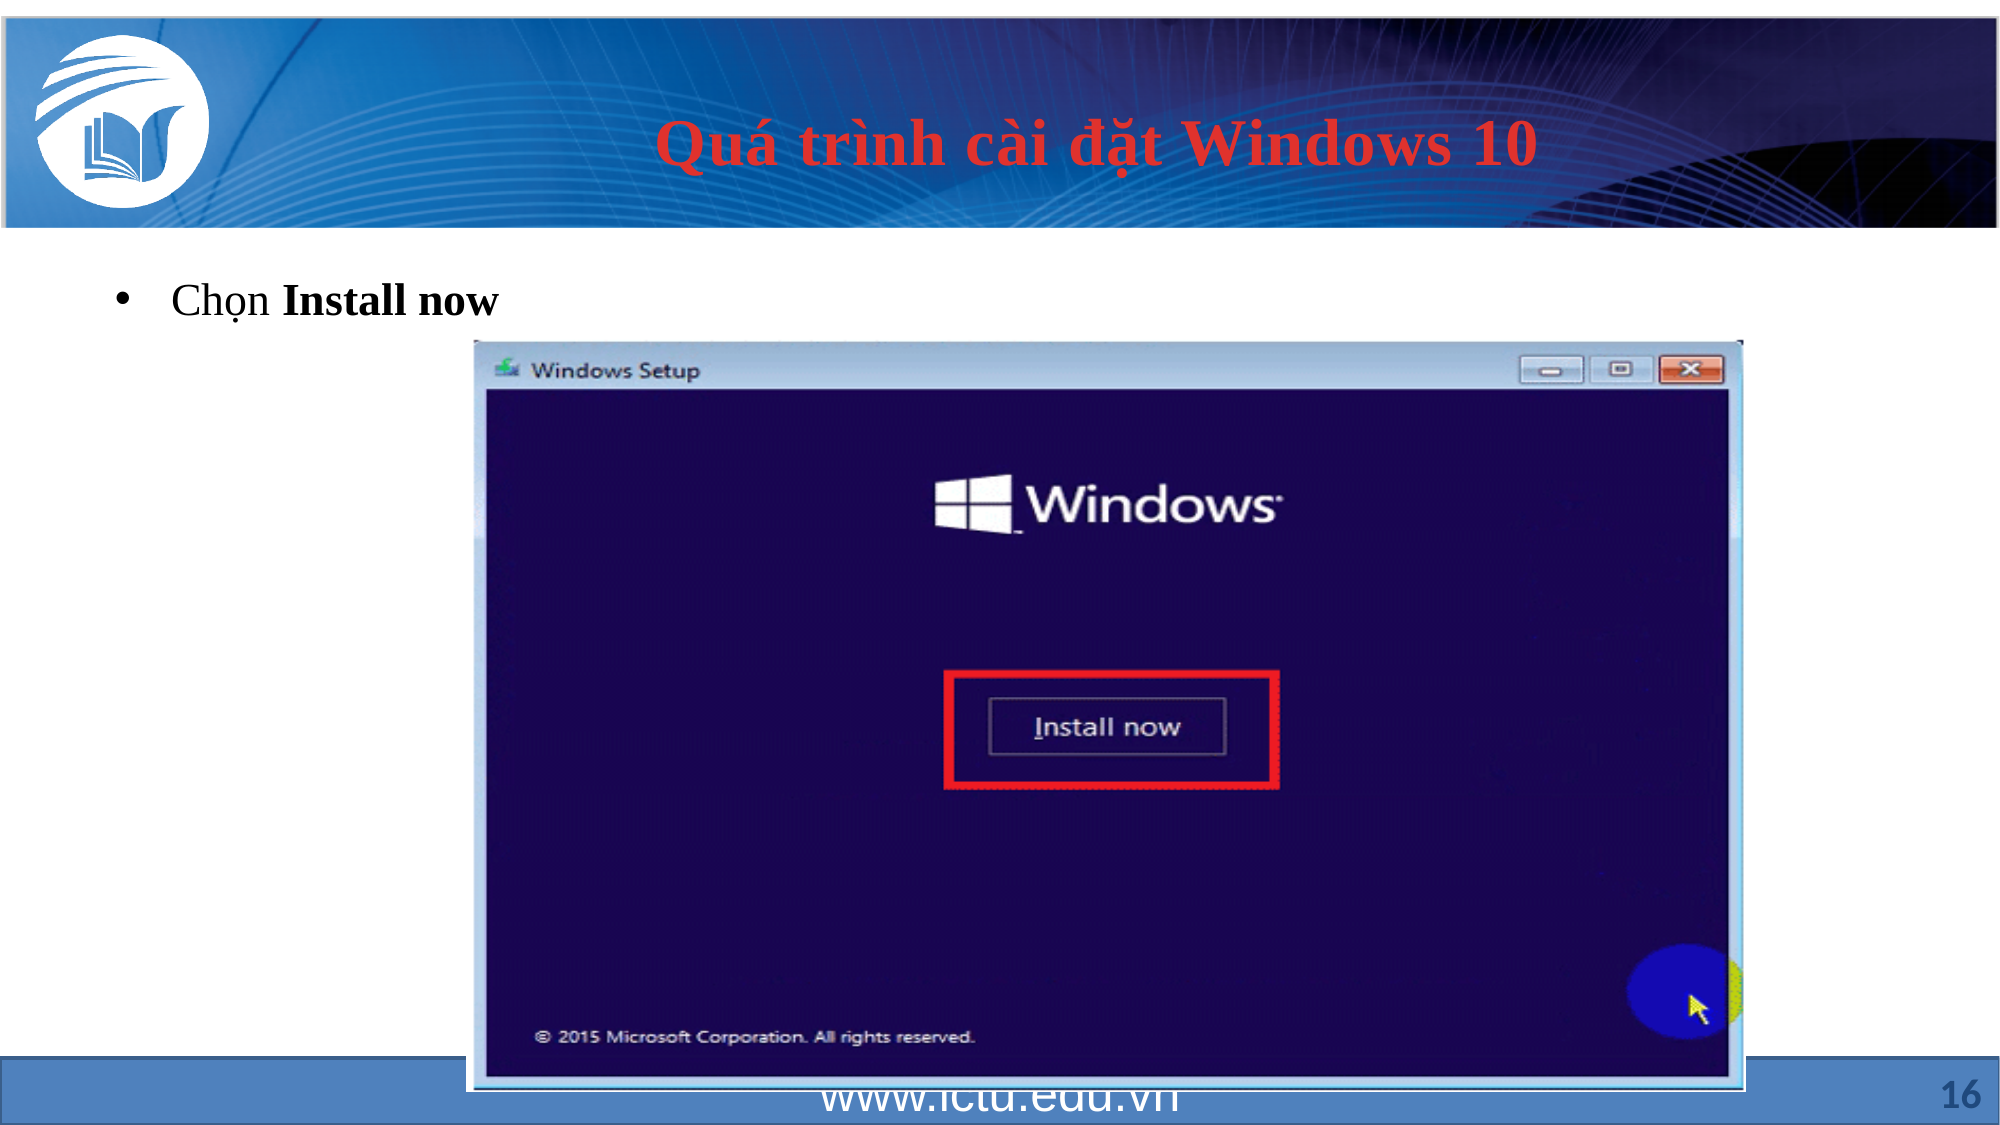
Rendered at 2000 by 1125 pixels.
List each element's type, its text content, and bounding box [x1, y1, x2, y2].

picture [466, 337, 1746, 1092]
list Chọn Install now [99, 262, 1900, 1005]
picture [2, 16, 2000, 227]
title Quá trình cài đặt Windows 10 [208, 45, 1988, 233]
